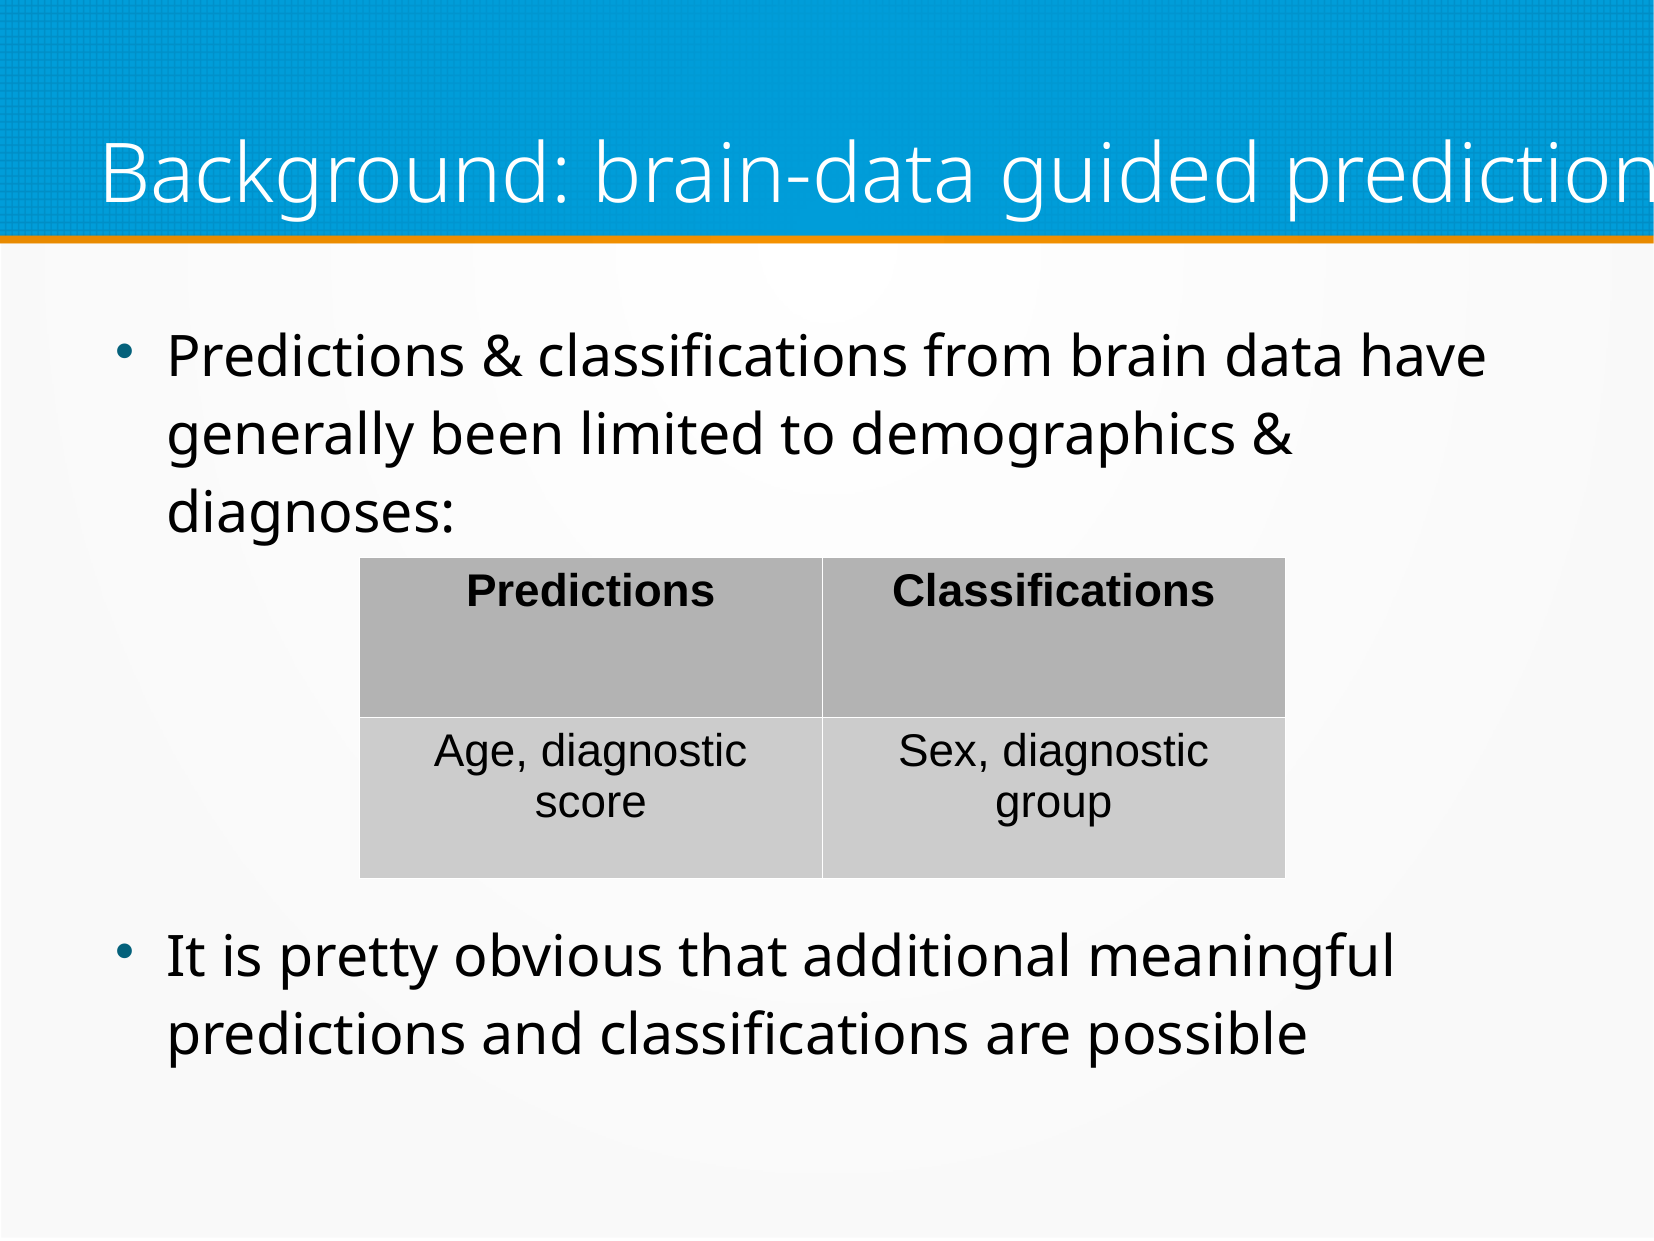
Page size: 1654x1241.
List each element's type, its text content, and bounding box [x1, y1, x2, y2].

list Predictions & classifications from brain data have generally been limited to demographics & diagnoses: It is pretty obvious that additional meaningful predictions and classifications are possible [98, 315, 1565, 1080]
table_cell Sex, diagnostic group [823, 718, 1285, 878]
picture [0, 236, 1654, 1241]
title Background: brain-data guided predictions 1/2 [98, 19, 1654, 227]
table_header Predictions [360, 558, 822, 717]
table_header Classifications [823, 558, 1285, 717]
table_cell Age, diagnostic score [360, 718, 822, 878]
